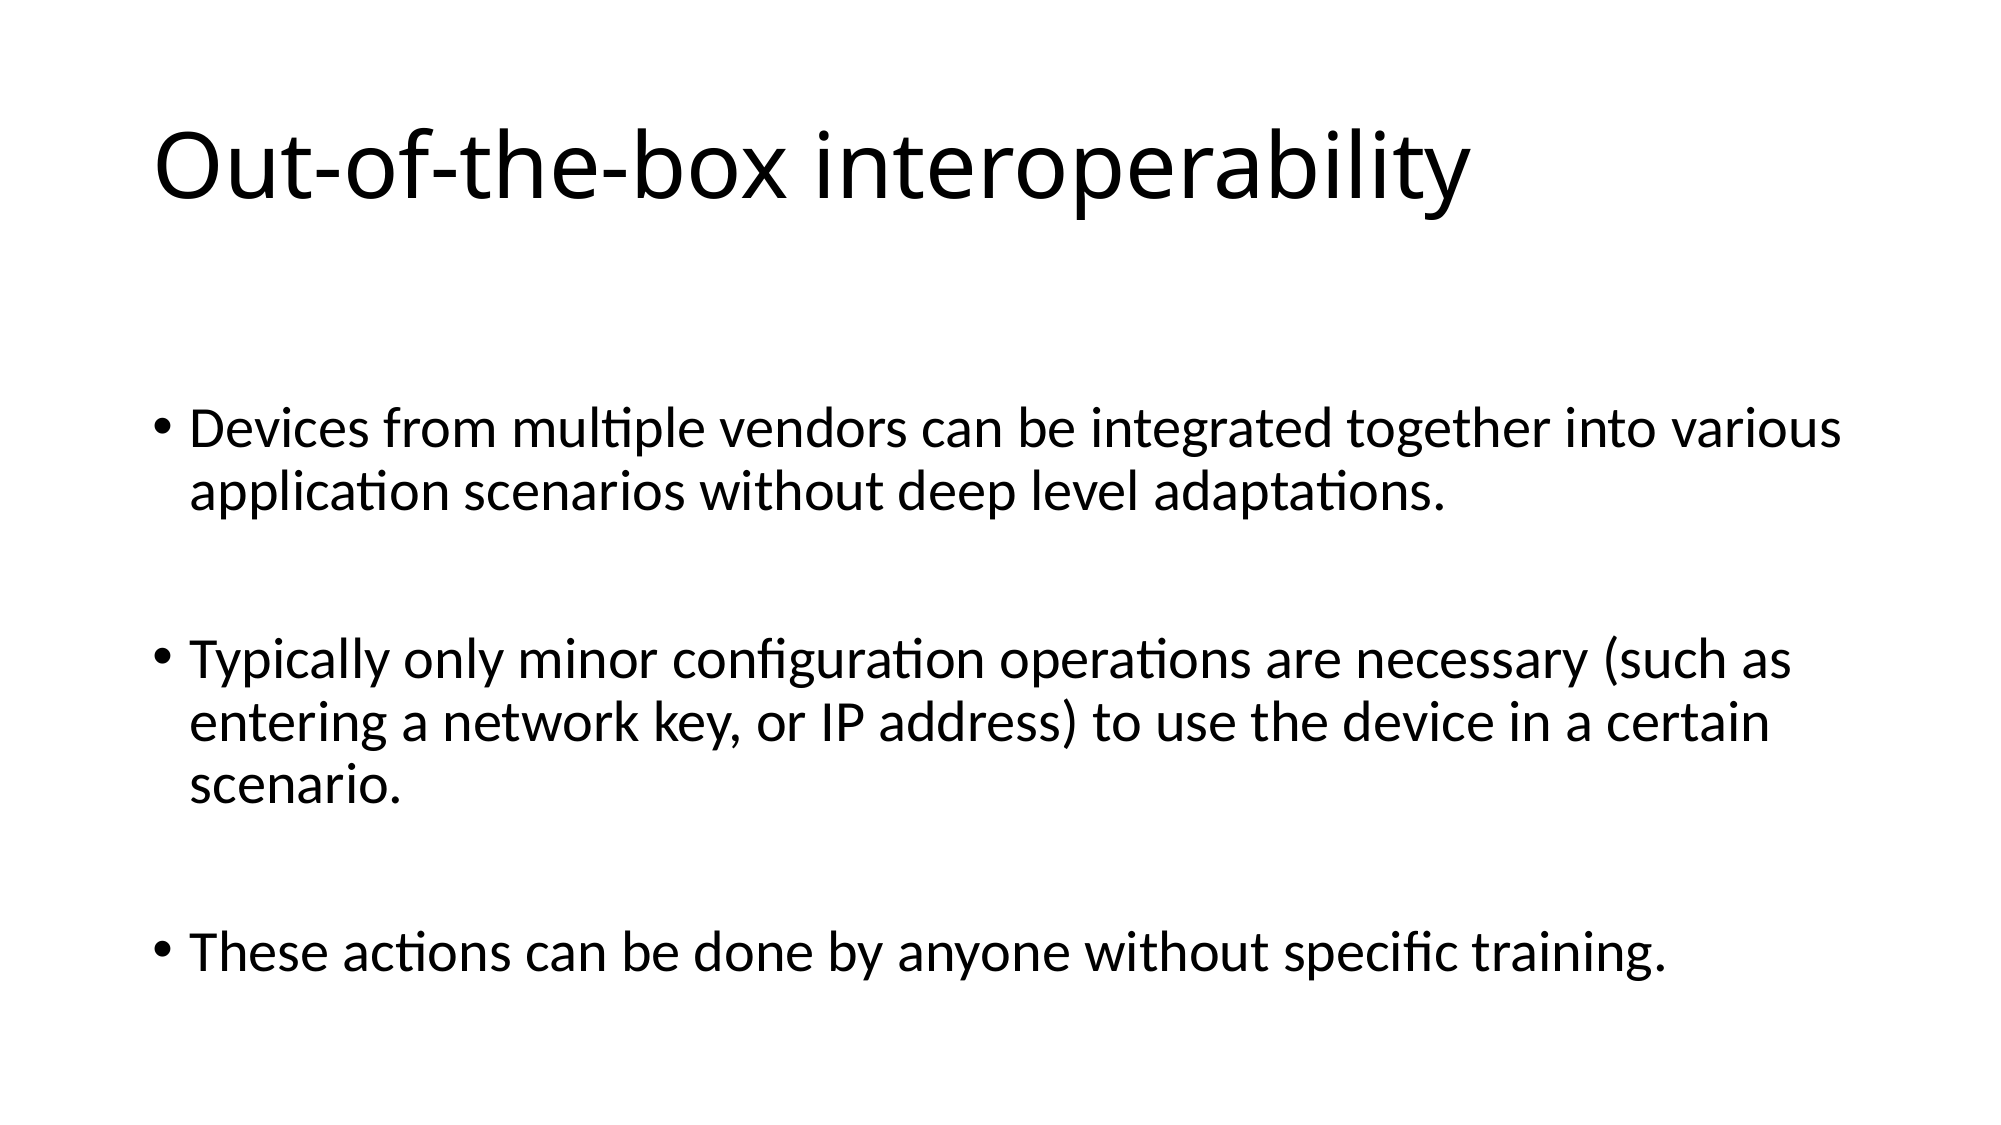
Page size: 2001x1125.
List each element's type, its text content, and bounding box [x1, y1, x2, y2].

list Devices from multiple vendors can be integrated together into various application scenarios without deep level adaptations. Typically only minor configuration operations are necessary (such as entering a network key, or IP address) to use the device in a certain scenario. These actions can be done by anyone without specific training. [137, 299, 1863, 1014]
title Out-of-the-box interoperability [137, 59, 1863, 278]
